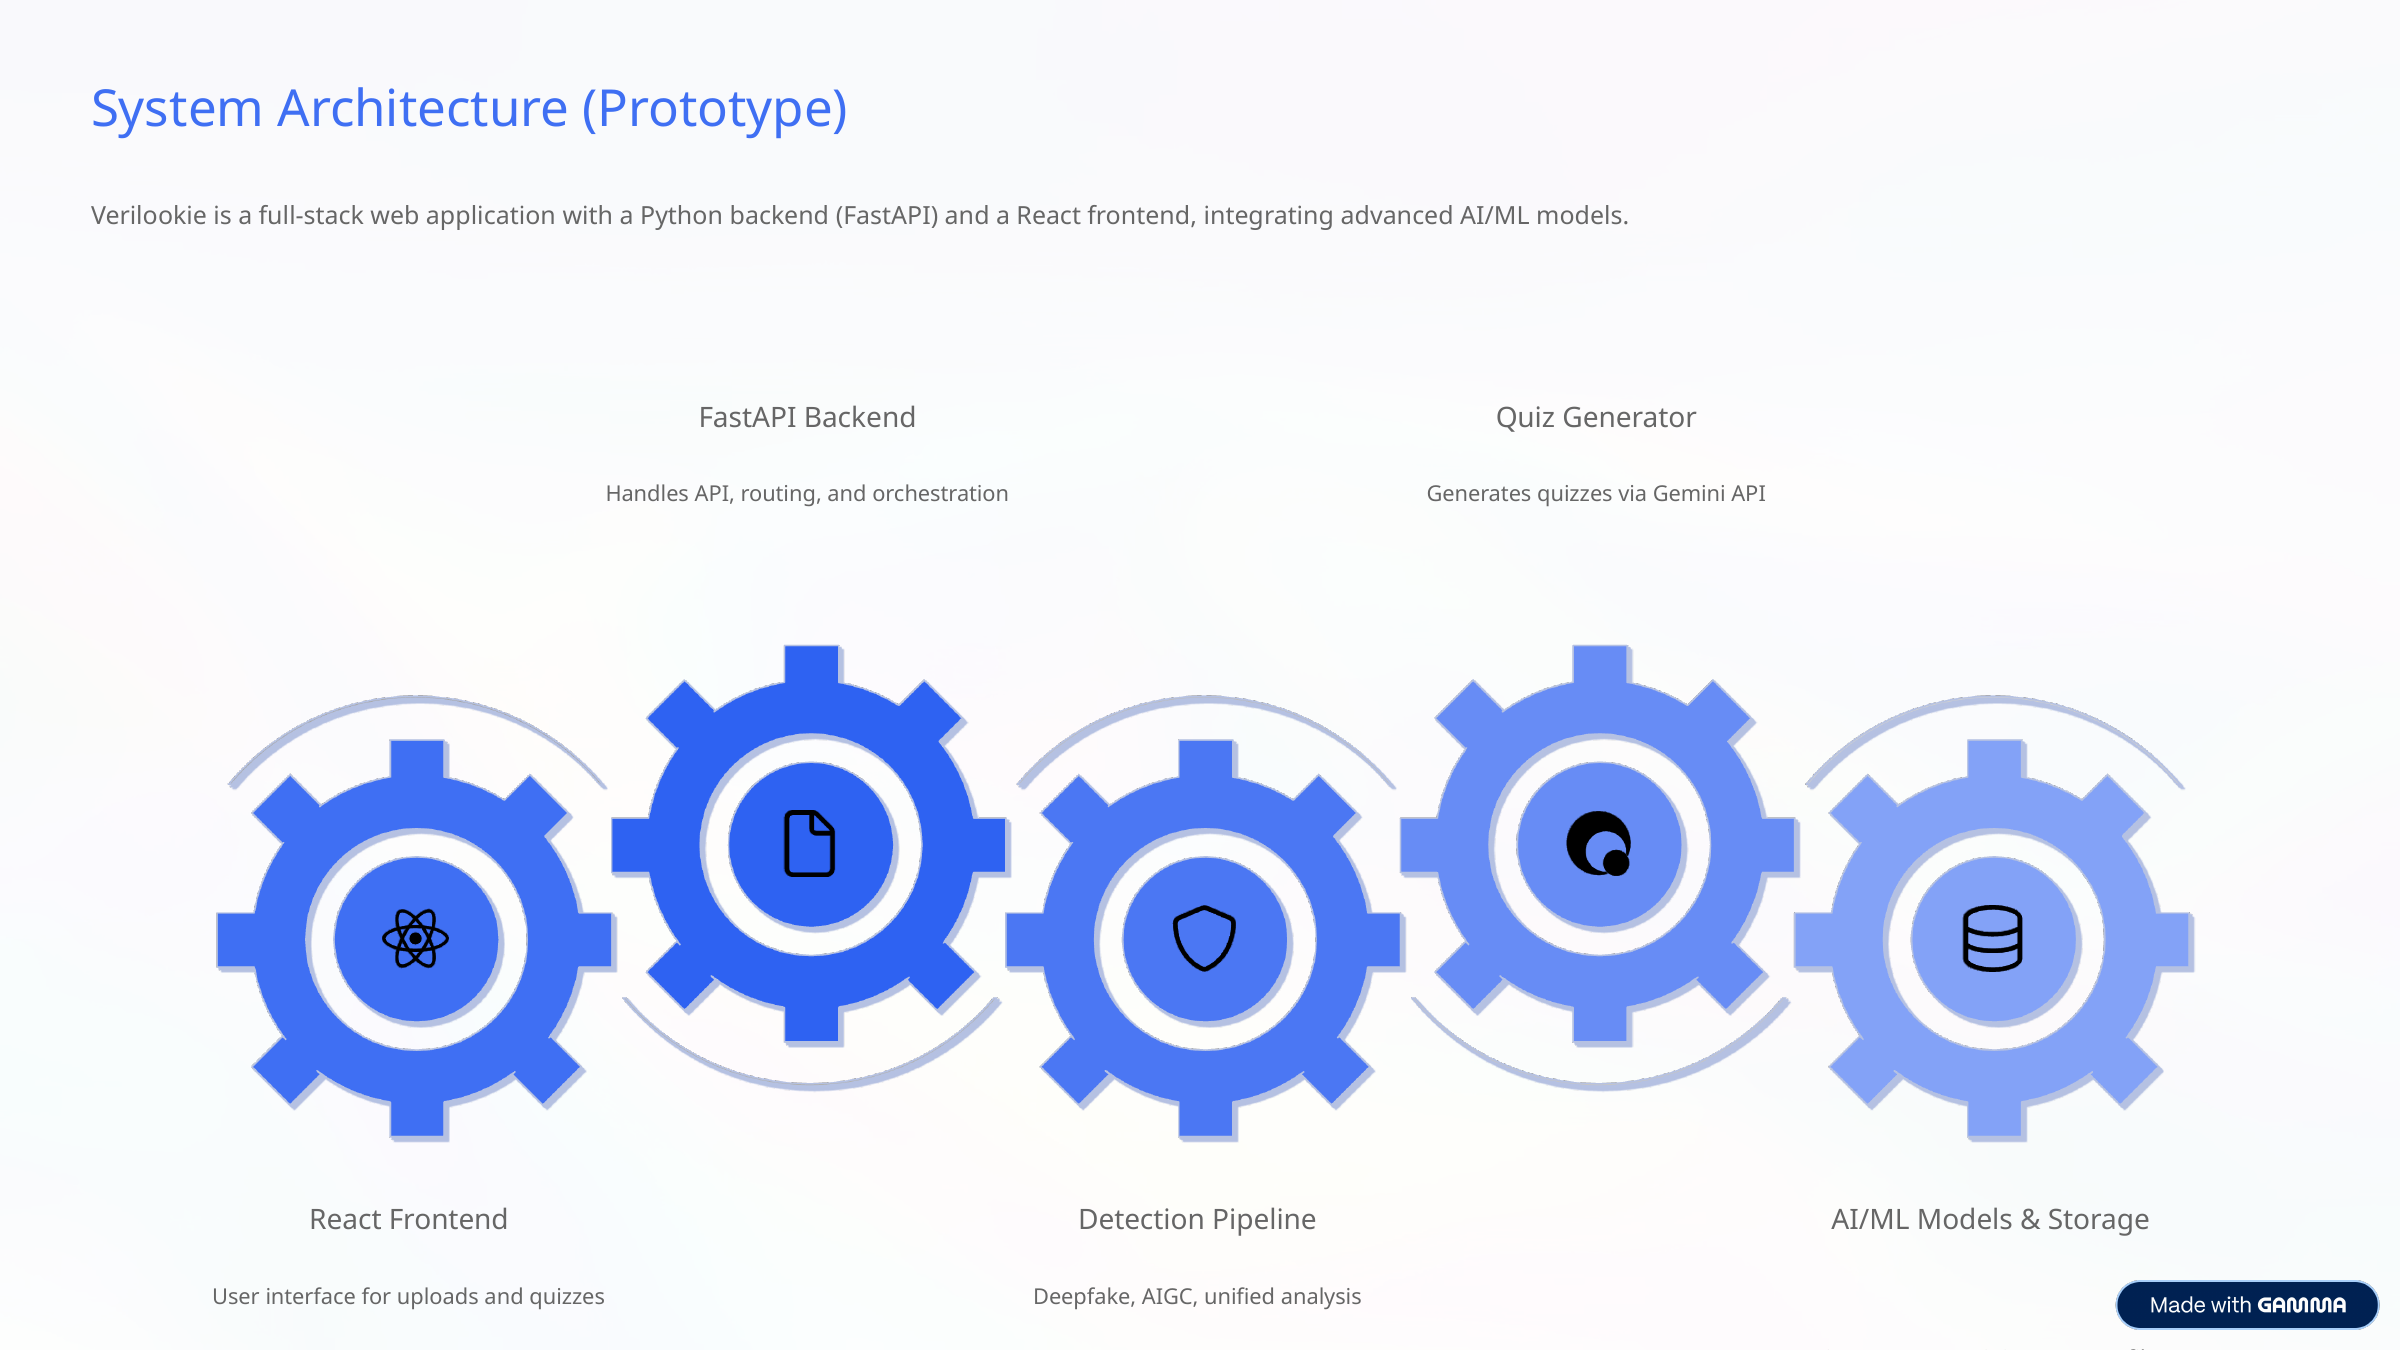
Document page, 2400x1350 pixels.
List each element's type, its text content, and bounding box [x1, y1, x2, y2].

text_box Verilookie is a full-stack web application with a Python backend (FastAPI) and a React frontend, integrating advanced AI/ML models. [90, 188, 2309, 230]
text_box System Architecture (Prototype) [90, 71, 831, 137]
picture [90, 259, 2389, 1350]
